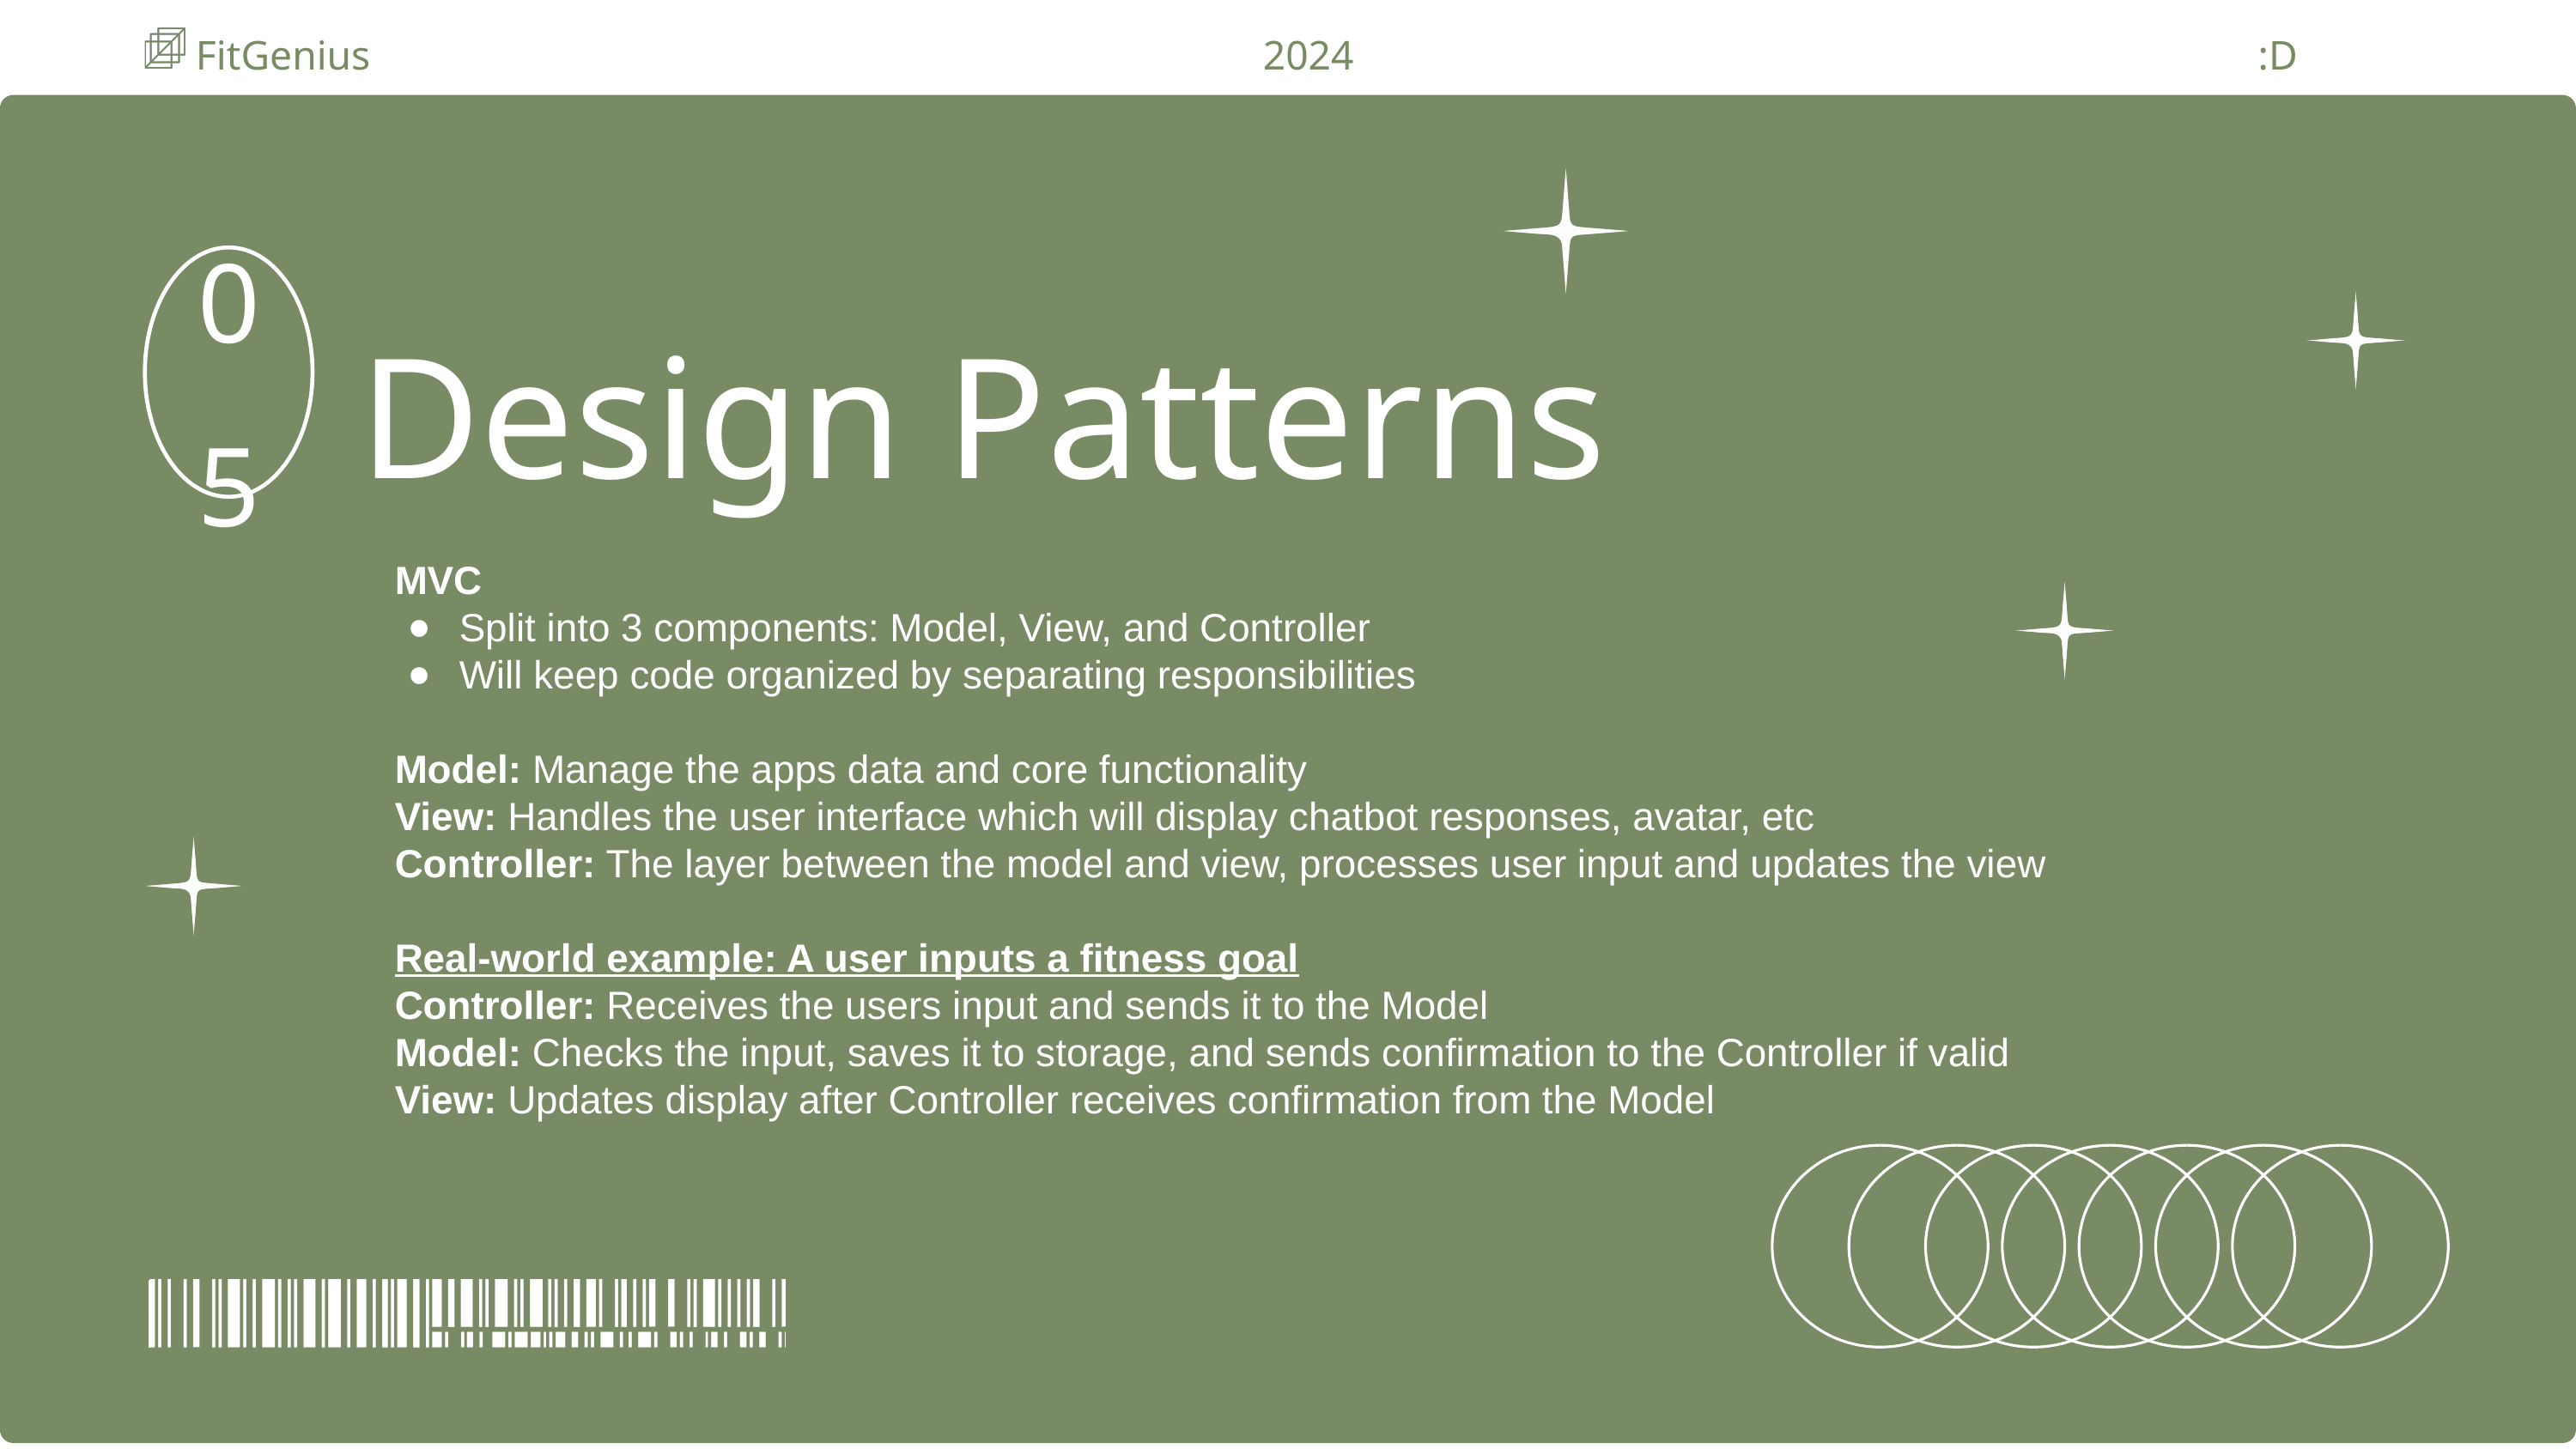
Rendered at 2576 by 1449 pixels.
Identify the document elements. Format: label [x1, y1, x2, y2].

text_box [144, 21, 2473, 70]
text_box [0, 69, 2576, 1444]
text_box [144, 246, 313, 497]
picture [148, 1279, 786, 1348]
text_box [1771, 1144, 2449, 1348]
